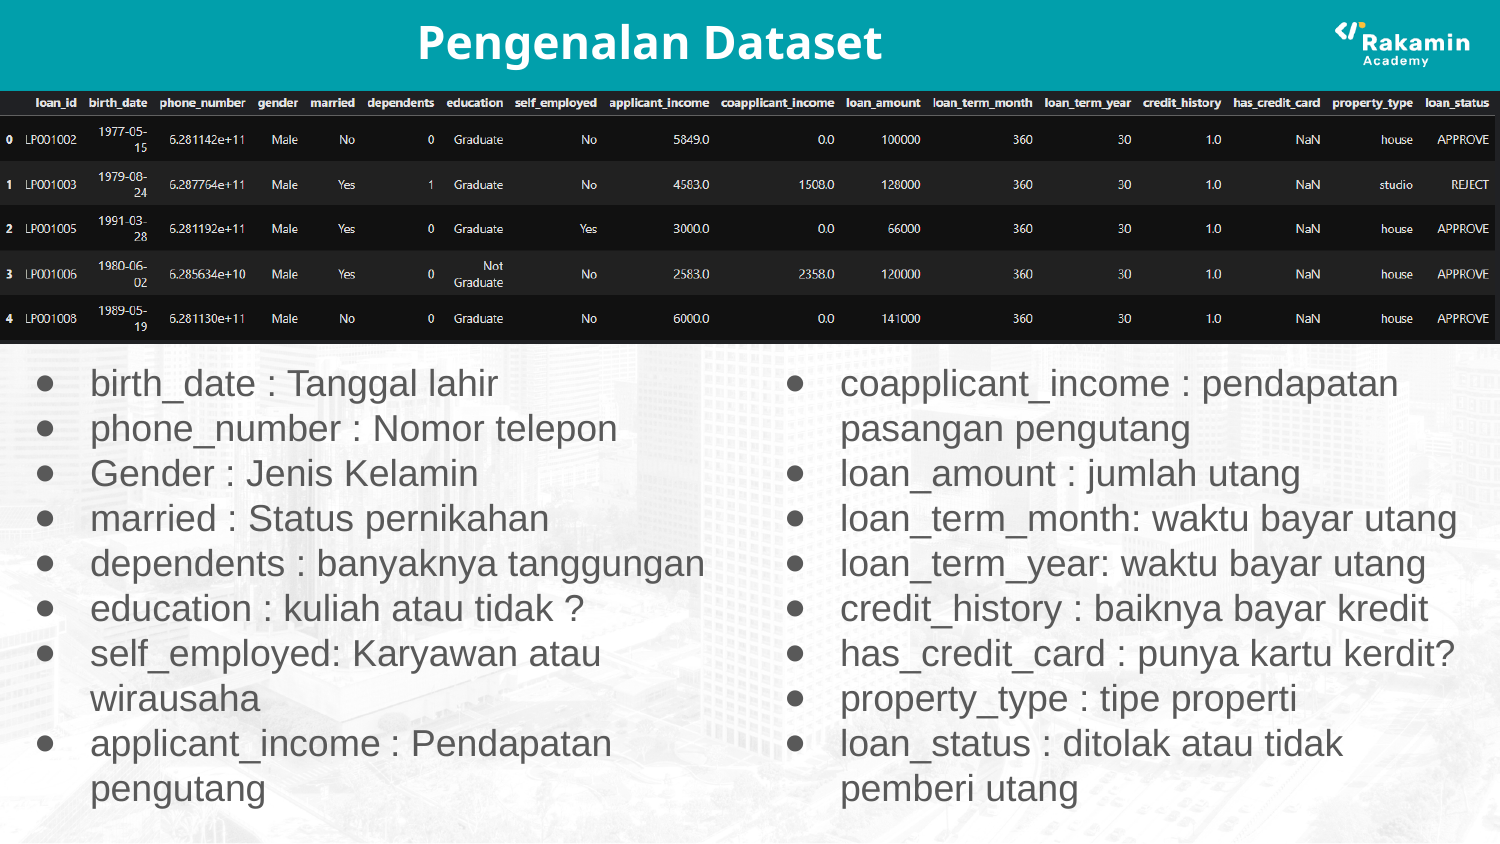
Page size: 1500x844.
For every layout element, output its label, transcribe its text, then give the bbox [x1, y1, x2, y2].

text_box coapplicant_income : pendapatan pasangan pengutang loan_amount : jumlah utang loan_term_month: waktu bayar utang loan_term_year: waktu bayar utang credit_history : baiknya bayar kredit has_credit_card : punya kartu kerdit? property_type : tipe properti loan_status : ditolak atau tidak pemberi utang [749, 352, 1500, 844]
title Pengenalan Dataset [0, 0, 1301, 90]
text_box birth_date : Tanggal lahir phone_number : Nomor telepon Gender : Jenis Kelamin married : Status pernikahan dependents : banyaknya tanggungan education : kuliah atau tidak ? self_employed: Karyawan atau wirausaha applicant_income : Pendapatan pengutang [0, 352, 749, 844]
picture [0, 0, 1500, 345]
